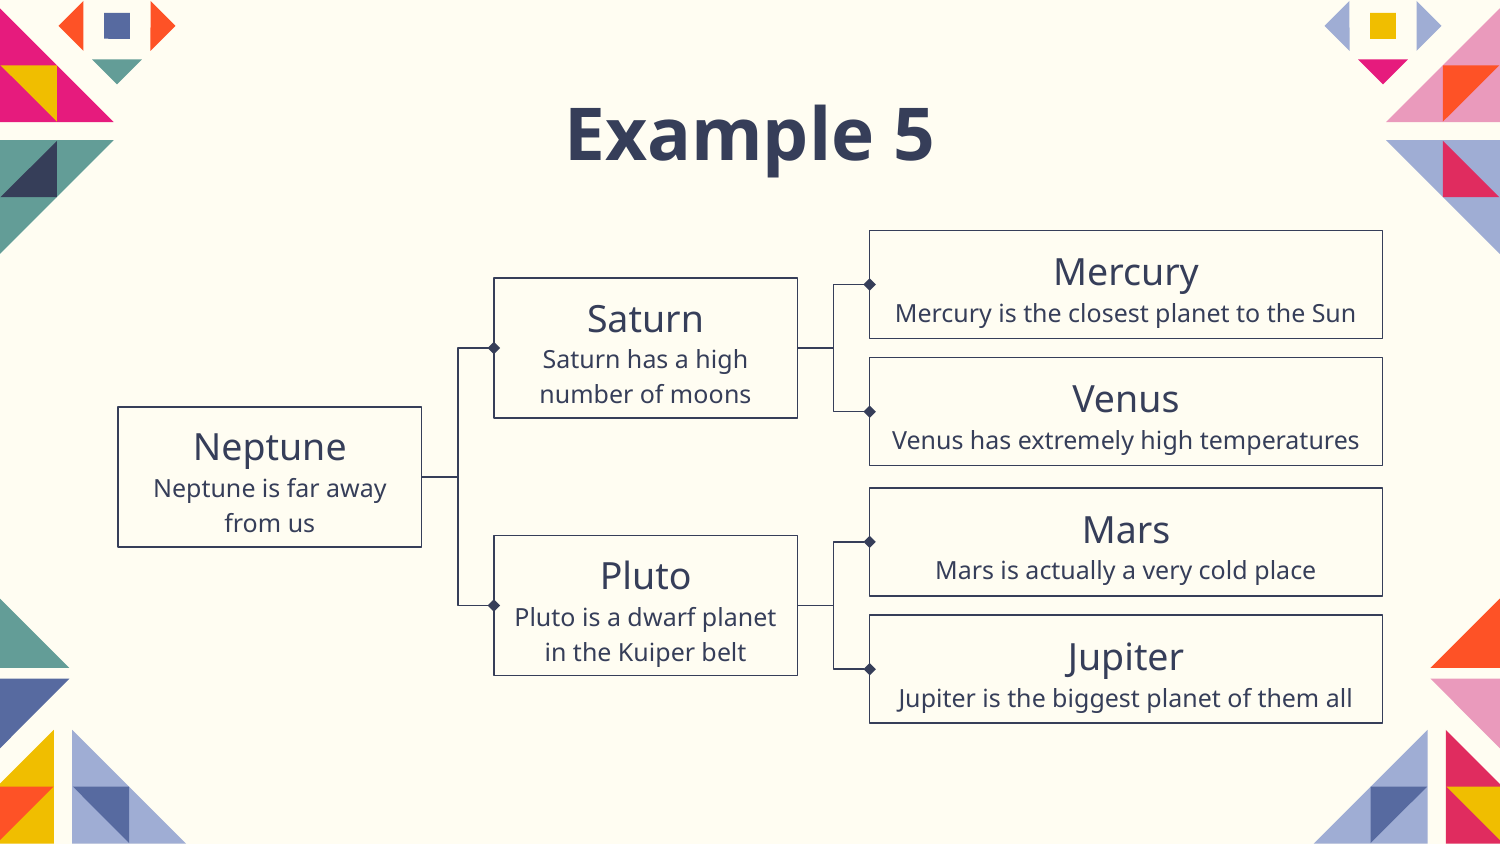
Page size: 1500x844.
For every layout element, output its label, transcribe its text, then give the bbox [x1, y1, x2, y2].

title Example 5 [118, 72, 1382, 167]
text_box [421, 347, 495, 476]
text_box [797, 347, 870, 412]
text_box Saturn Saturn has a high number of moons [493, 278, 798, 419]
text_box Mars Mars is actually a very cold place [869, 487, 1383, 596]
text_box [797, 541, 870, 604]
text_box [797, 605, 870, 670]
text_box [421, 476, 495, 606]
text_box Venus Venus has extremely high temperatures [869, 357, 1383, 466]
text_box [797, 284, 870, 347]
text_box Jupiter Jupiter is the biggest planet of them all [869, 615, 1383, 724]
text_box Mercury Mercury is the closest planet to the Sun [869, 230, 1383, 339]
text_box Neptune Neptune is far away from us [118, 406, 416, 547]
text_box Pluto Pluto is a dwarf planet in the Kuiper belt [493, 535, 798, 676]
